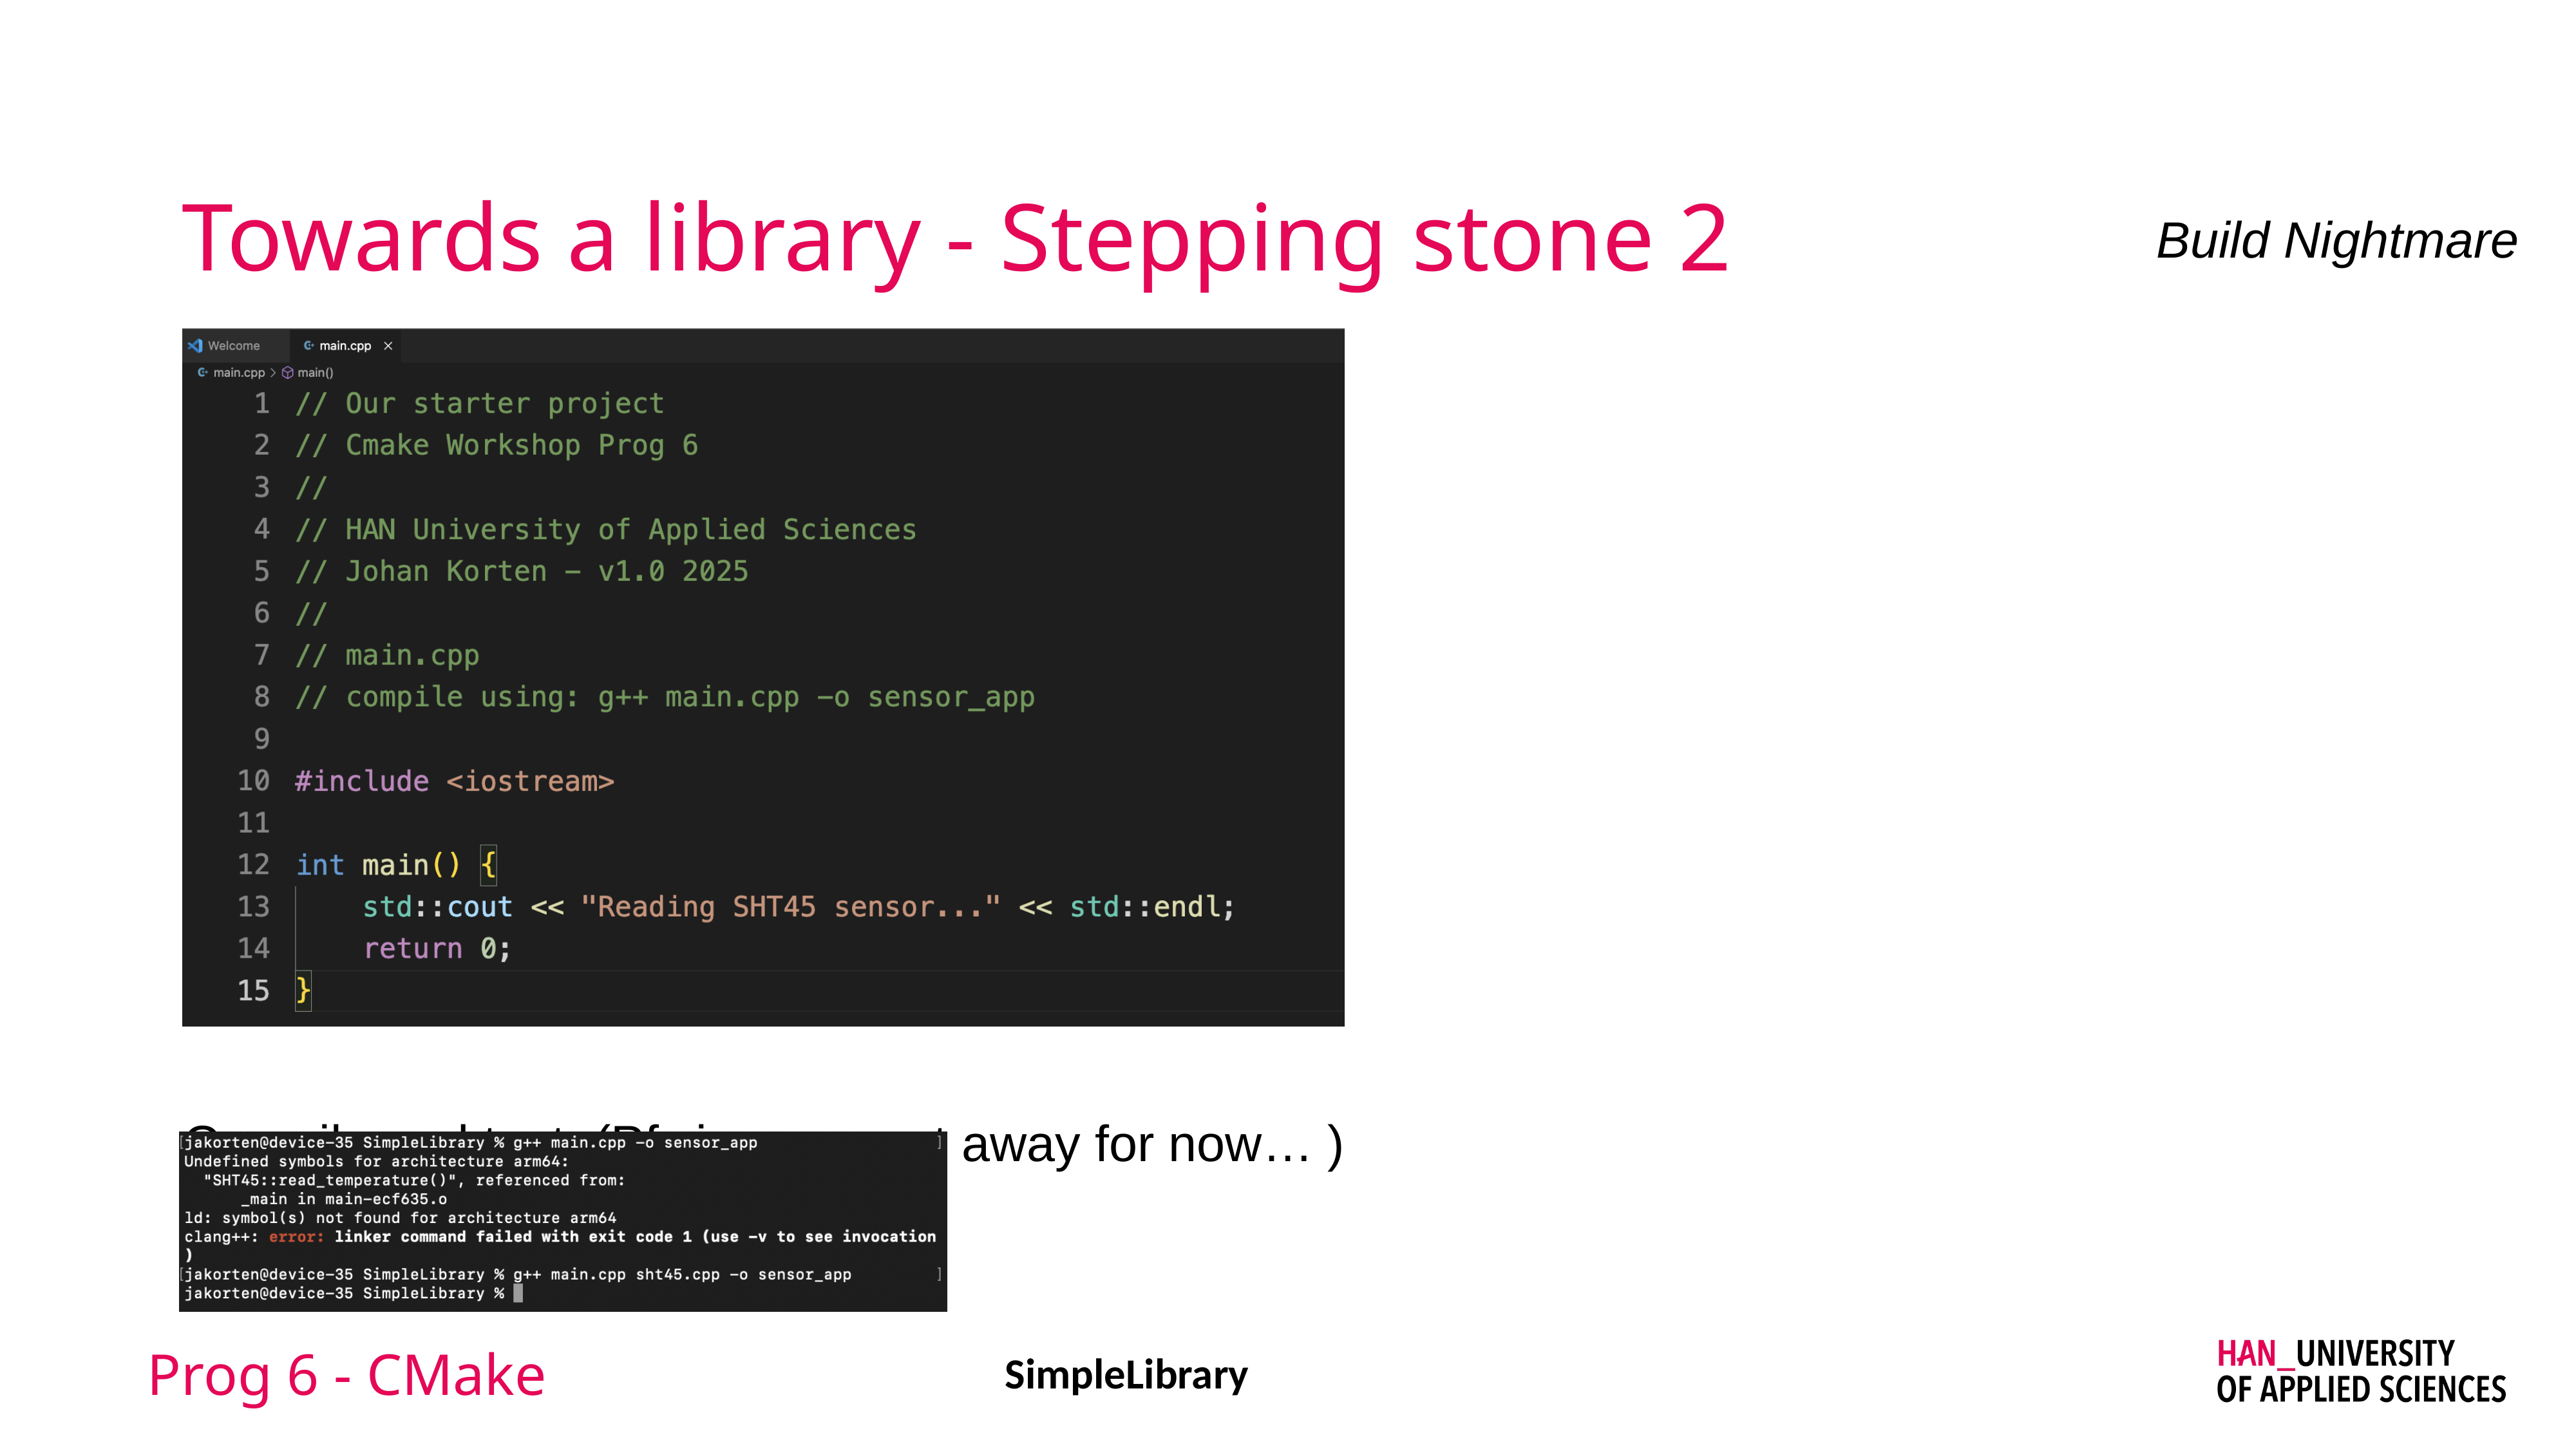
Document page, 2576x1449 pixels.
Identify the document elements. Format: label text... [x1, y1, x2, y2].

text_box Build Nightmare [2152, 189, 2524, 273]
title Towards a library - Stepping stone 2 [176, 77, 2400, 296]
text_box SimpleLibrary [916, 1341, 1338, 1403]
picture [182, 328, 1345, 1027]
list Compile and test: (Pfwiew, we got away for now… ) [178, 324, 2485, 1307]
picture [179, 1132, 947, 1312]
picture [2209, 1313, 2540, 1449]
